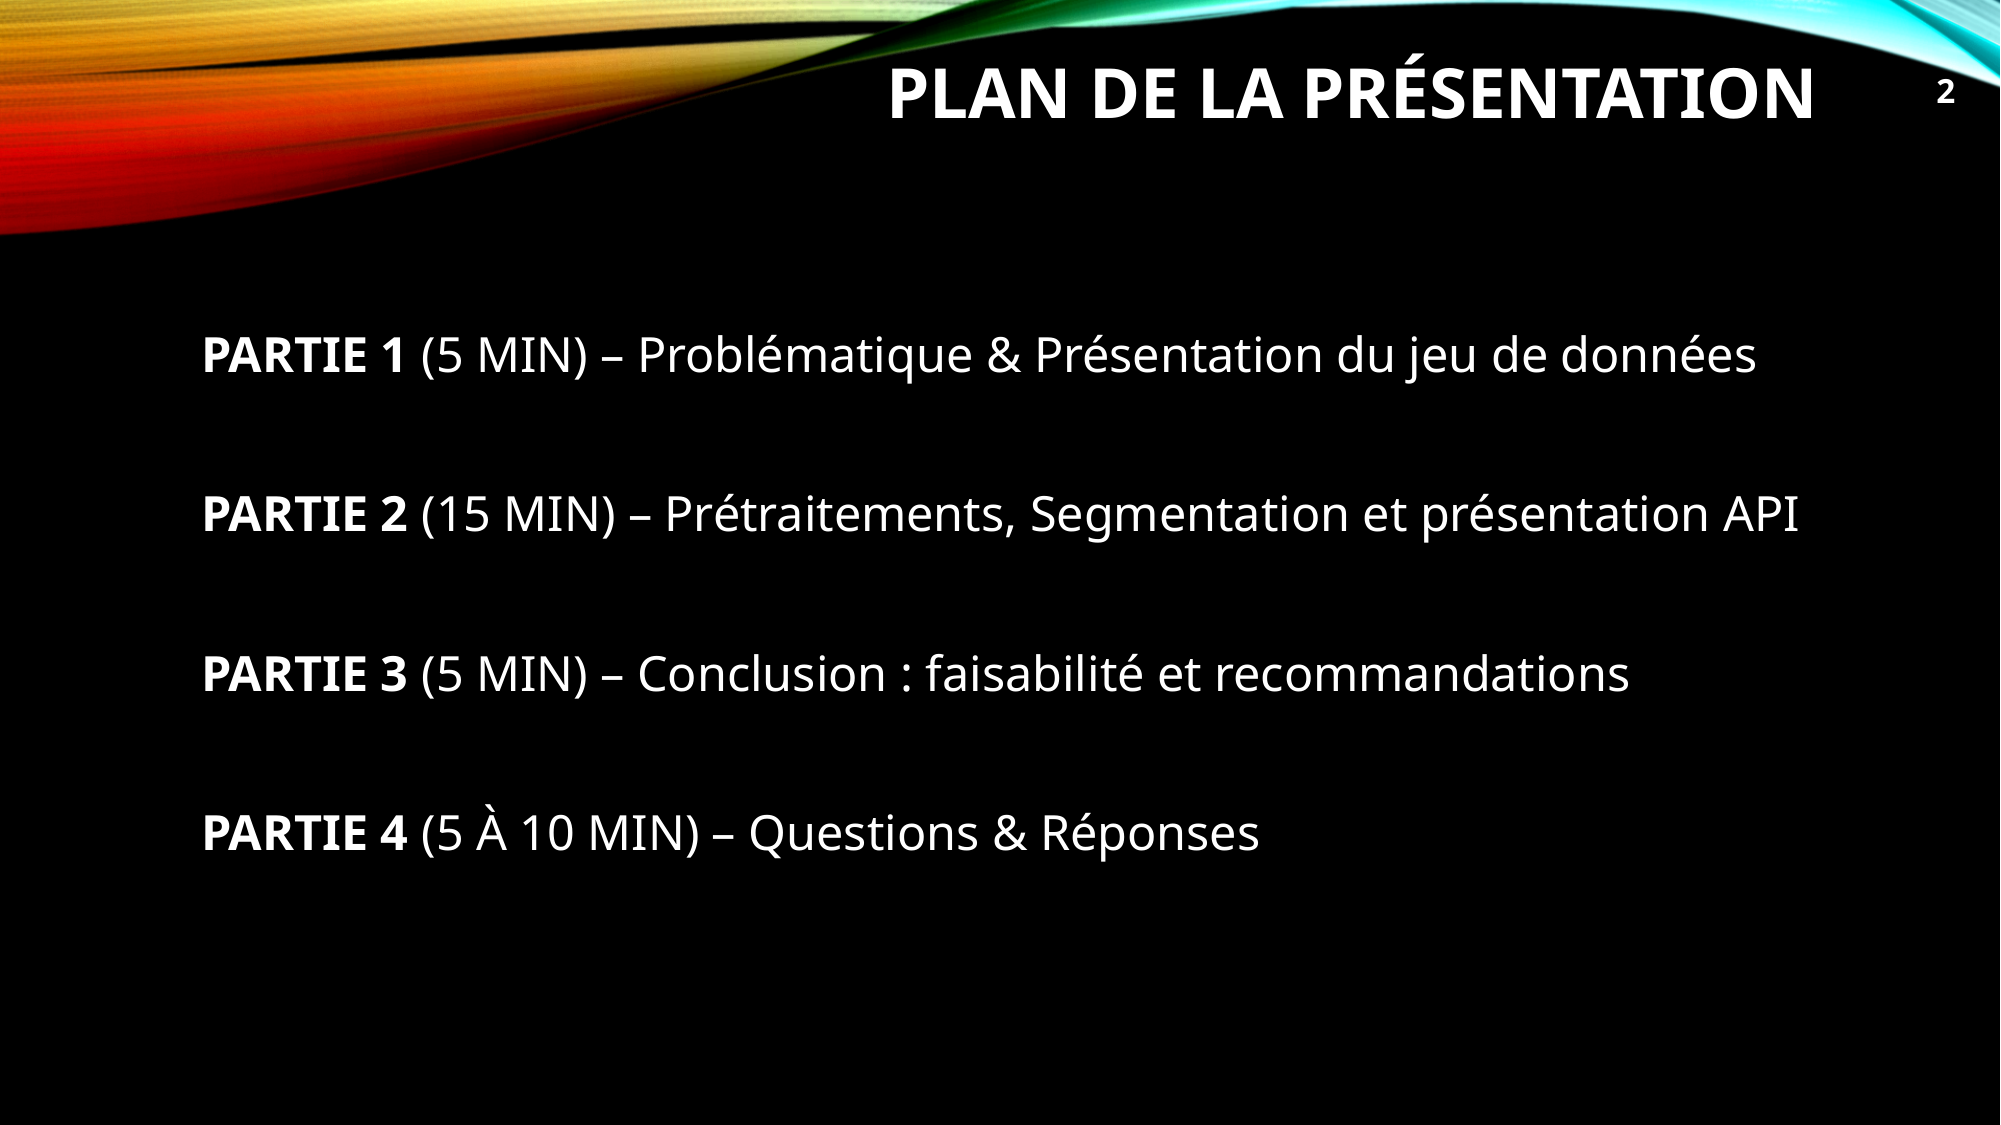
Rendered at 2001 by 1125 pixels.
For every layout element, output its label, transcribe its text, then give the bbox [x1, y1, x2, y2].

title Plan de la Présentation [833, 13, 1833, 173]
picture [0, 0, 2000, 237]
slide_number 2 [1864, 63, 1971, 123]
list Partie 1 (5 min) – Problématique & Présentation du jeu de données Partie 2 (15 min) – Prétraitements, Segmentation et présentation API Partie 3 (5 min) – Conclusion : faisabilité et recommandations Partie 4 (5 à 10 min) – Questions & Réponses [186, 317, 1865, 914]
